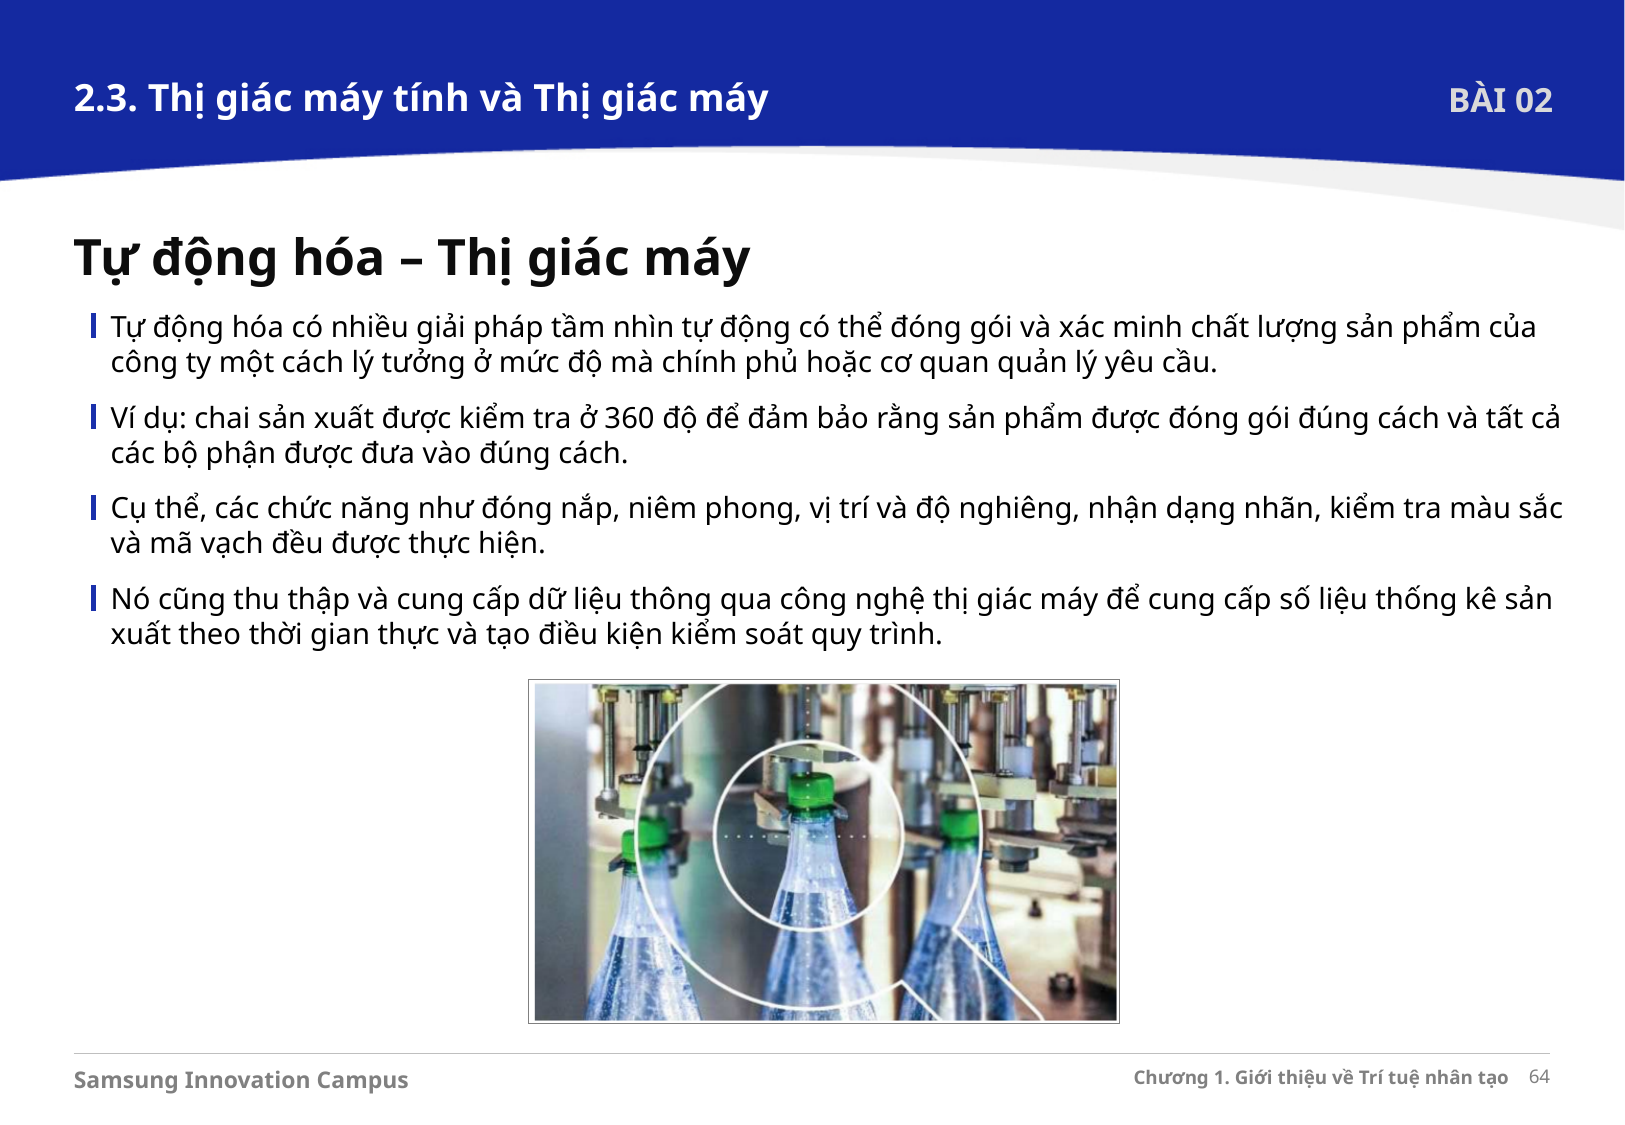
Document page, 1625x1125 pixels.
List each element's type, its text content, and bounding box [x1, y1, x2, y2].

text_box Tự động hóa – Thị giác máy [73, 224, 1552, 287]
picture [0, 0, 1625, 1125]
text_box Tự động hóa có nhiều giải pháp tầm nhìn tự động có thể đóng gói và xác minh chất lượng sản phẩm của công ty một cách lý tưởng ở mức độ mà chính phủ hoặc cơ quan quản lý yêu cầu. Ví dụ: chai sản xuất được kiểm tra ở 360 độ để đảm bảo rằng sản phẩm được đóng gói đúng cách và tất cả các bộ phận được đưa vào đúng cách. Cụ thể, các chức năng như đóng nắp, niêm phong, vị trí và độ nghiêng, nhận dạng nhãn, kiểm tra màu sắc và mã vạch đều được thực hiện. Nó cũng thu thập và cung cấp dữ liệu thông qua công nghệ thị giác máy để cung cấp số liệu thống kê sản xuất theo thời gian thực và tạo điều kiện kiểm soát quy trình. [91, 307, 1599, 652]
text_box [73, 73, 1554, 120]
